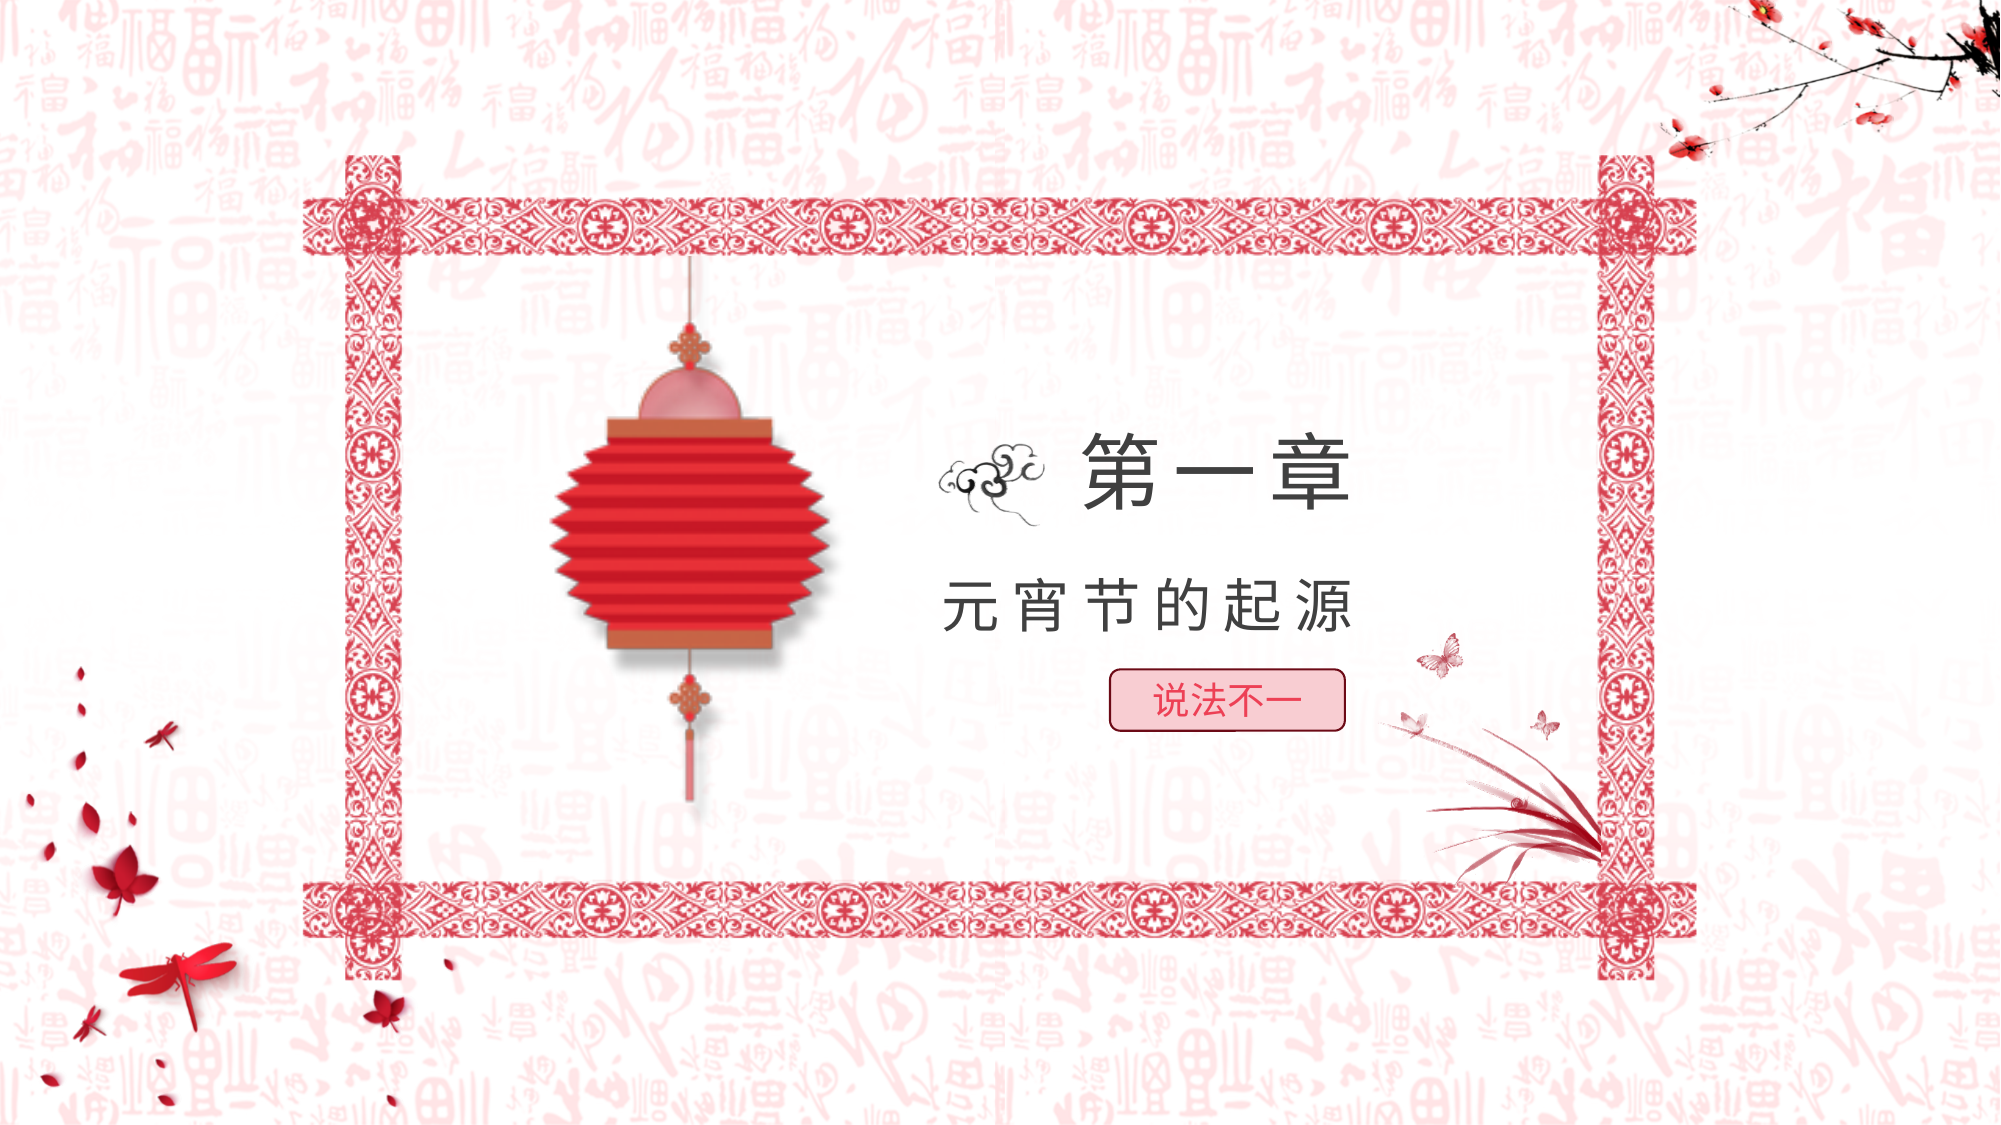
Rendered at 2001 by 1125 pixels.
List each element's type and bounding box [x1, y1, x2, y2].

text_box [0, 647, 525, 1125]
text_box [0, 0, 1655, 647]
text_box [258, 93, 1742, 1032]
text_box [525, 195, 2000, 1125]
picture [1655, 0, 2000, 195]
